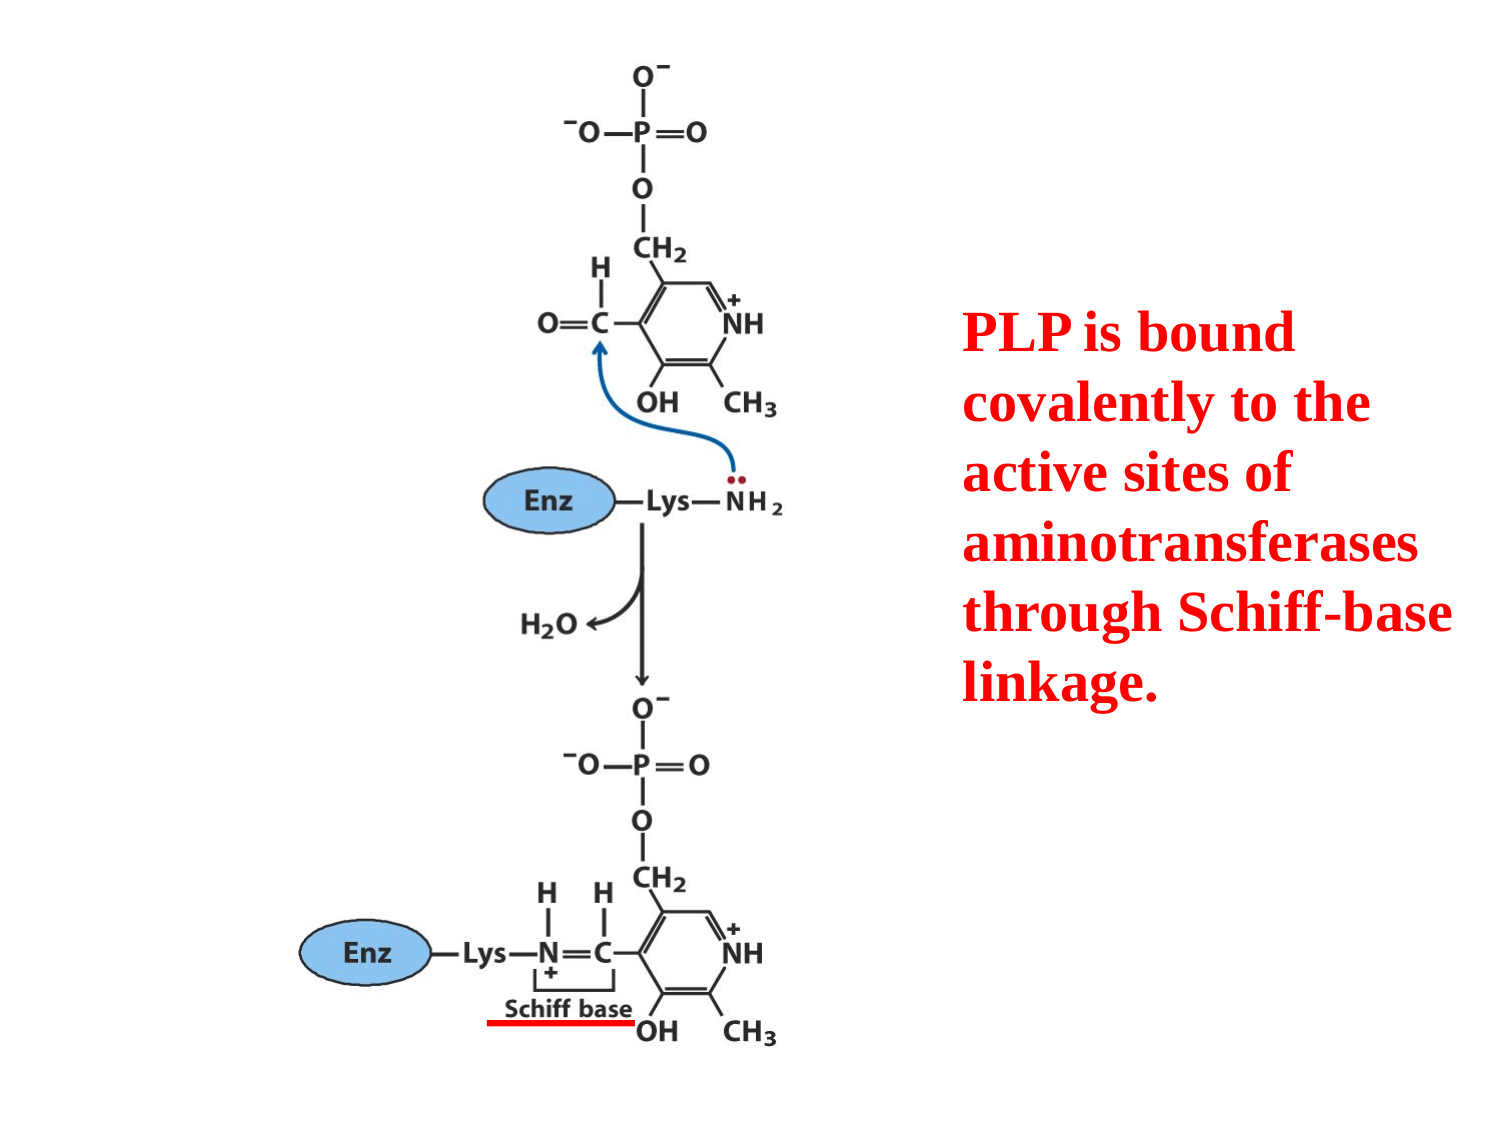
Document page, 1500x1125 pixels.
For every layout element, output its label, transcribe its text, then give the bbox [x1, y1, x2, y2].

text_box PLP is bound covalently to the active sites of aminotransferases through Schiff-base linkage. [948, 285, 1469, 721]
picture [288, 54, 793, 1056]
